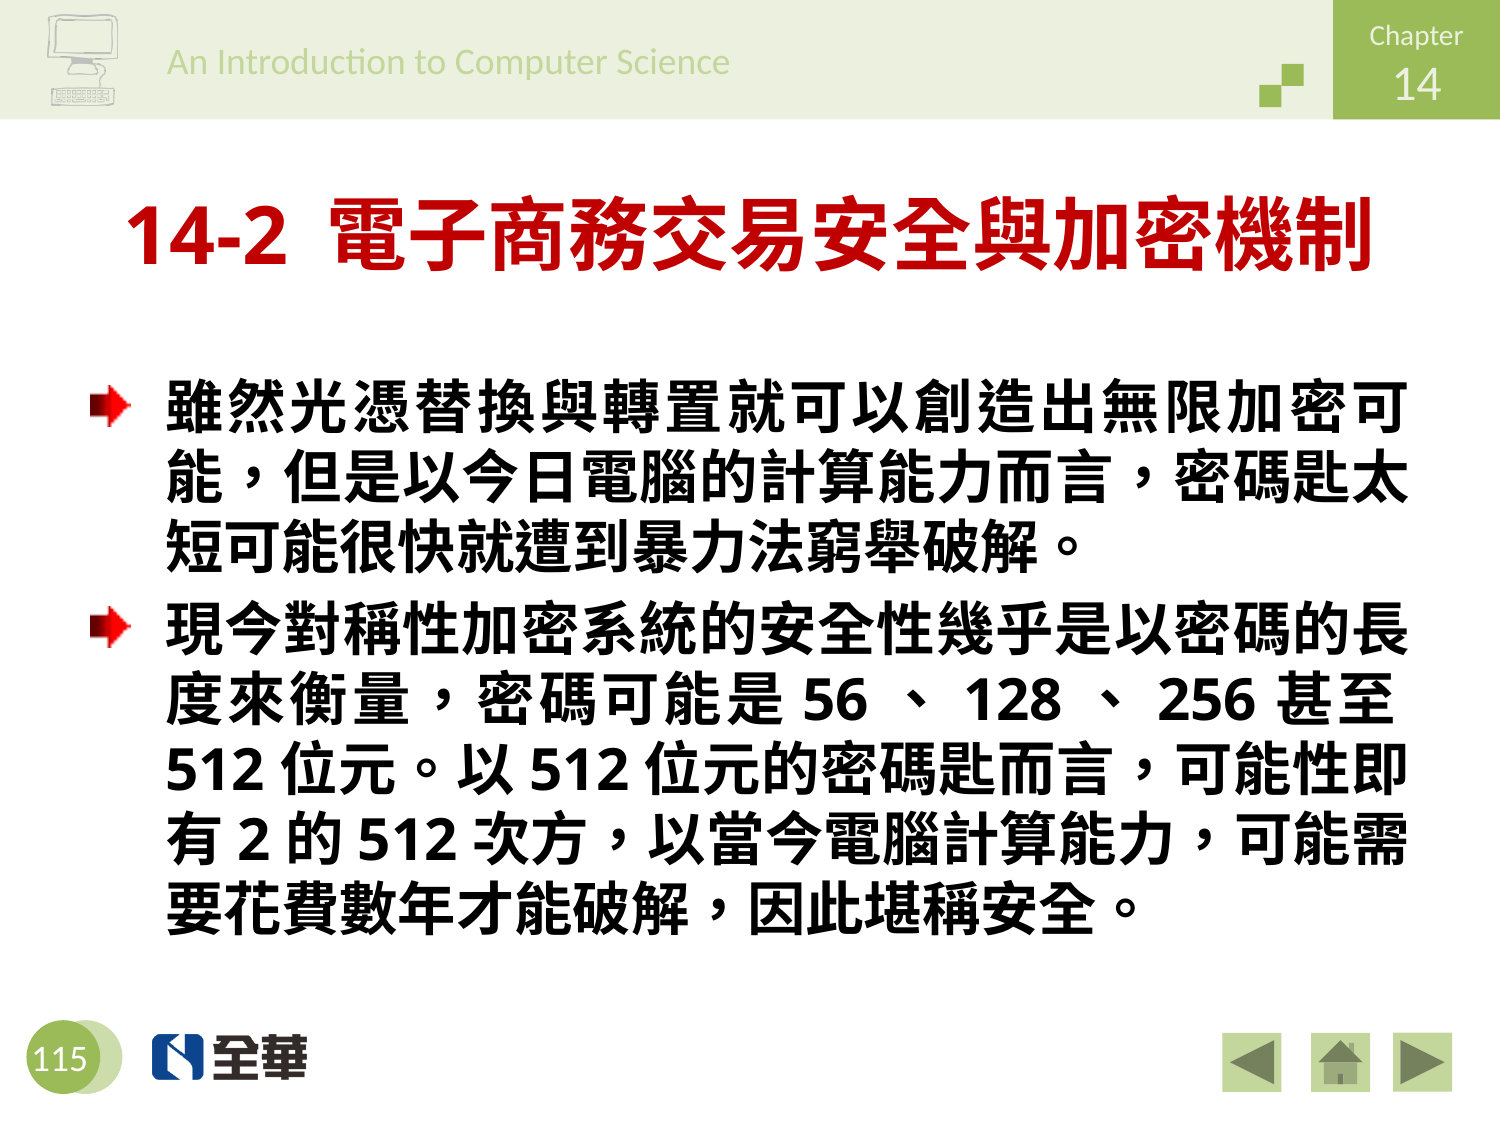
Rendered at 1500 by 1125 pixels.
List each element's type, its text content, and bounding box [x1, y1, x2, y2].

picture [90, 606, 131, 648]
title 14-2 電子商務交易安全與加密機制 [75, 138, 1425, 327]
picture [47, 14, 118, 106]
picture [90, 385, 131, 427]
picture [152, 1034, 307, 1080]
list 雖然光憑替換與轉置就可以創造出無限加密可能，但是以今日電腦的計算能力而言，密碼匙太短可能很快就遭到暴力法窮舉破解。 現今對稱性加密系統的安全性幾乎是以密碼的長度來衡量，密碼可能是56、128、256甚至512位元。以512位元的密碼匙而言，可能性即有2的512次方，以當今電腦計算能力，可能需要花費數年才能破解，因此堪稱安全。 [75, 363, 1425, 1005]
